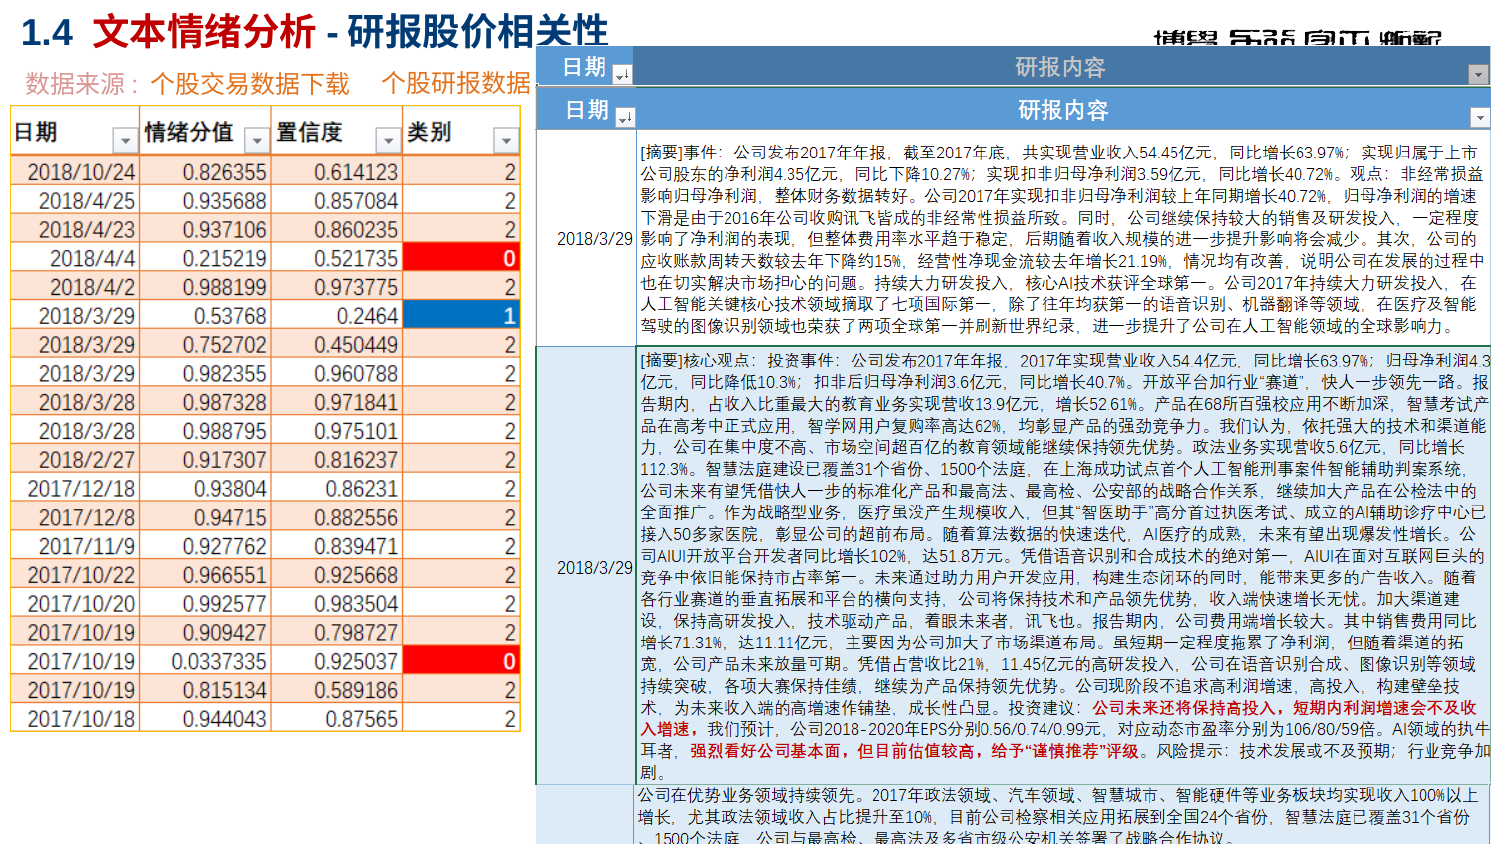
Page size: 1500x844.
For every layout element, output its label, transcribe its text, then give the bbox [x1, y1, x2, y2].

title 1.4 文本情绪分析-研报股价相关性 [5, 0, 1258, 61]
picture [10, 105, 521, 733]
picture [535, 24, 1491, 844]
text_box 个股研报数据 [366, 60, 530, 106]
text_box 个股交易数据下载 [135, 60, 366, 104]
text_box 数据来源: [10, 61, 198, 105]
